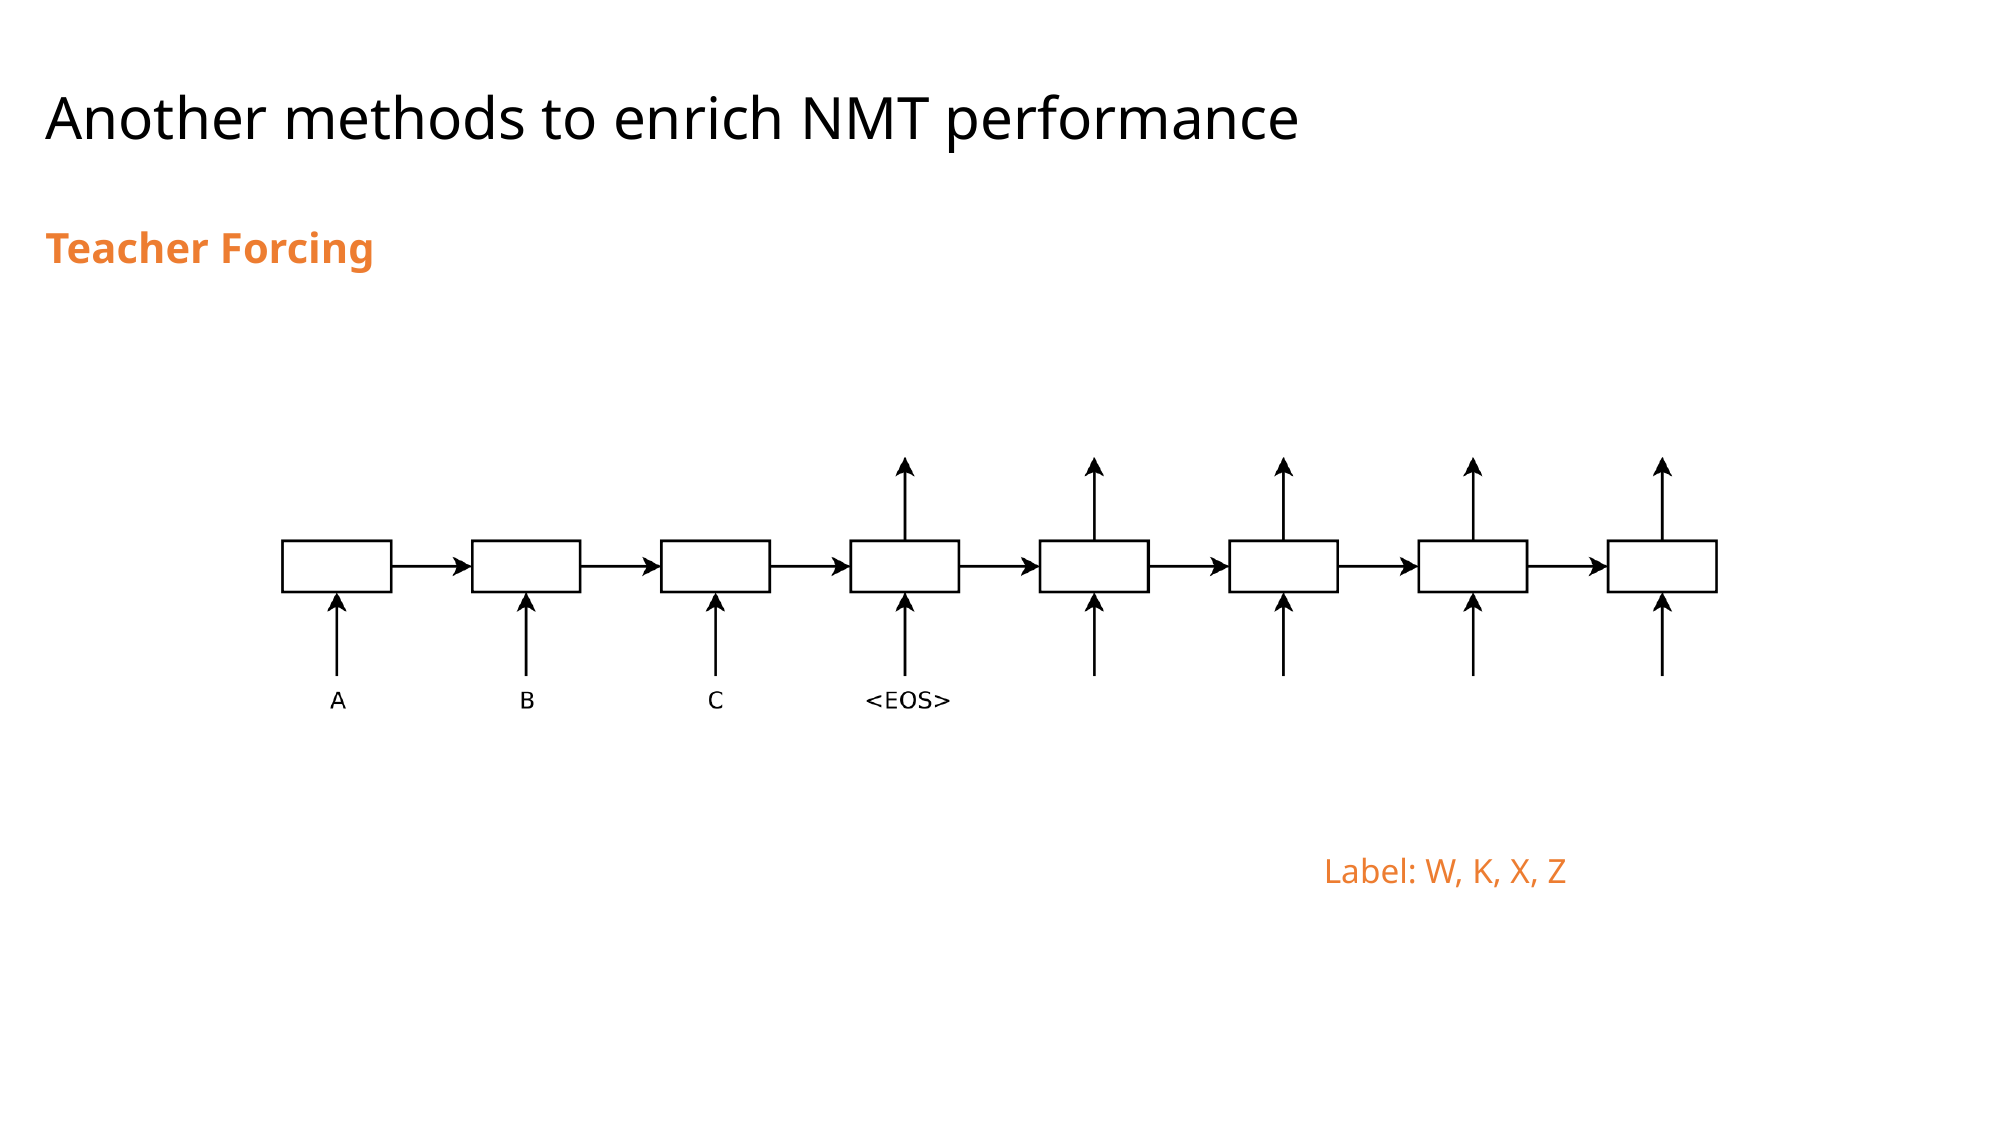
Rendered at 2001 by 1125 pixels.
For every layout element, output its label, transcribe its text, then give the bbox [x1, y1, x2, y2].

text_box Label: W, K, X, Z [1309, 843, 1583, 898]
picture [265, 395, 1735, 730]
text_box Another methods to enrich NMT performance [30, 38, 1316, 159]
text_box Teacher Forcing [30, 189, 390, 280]
